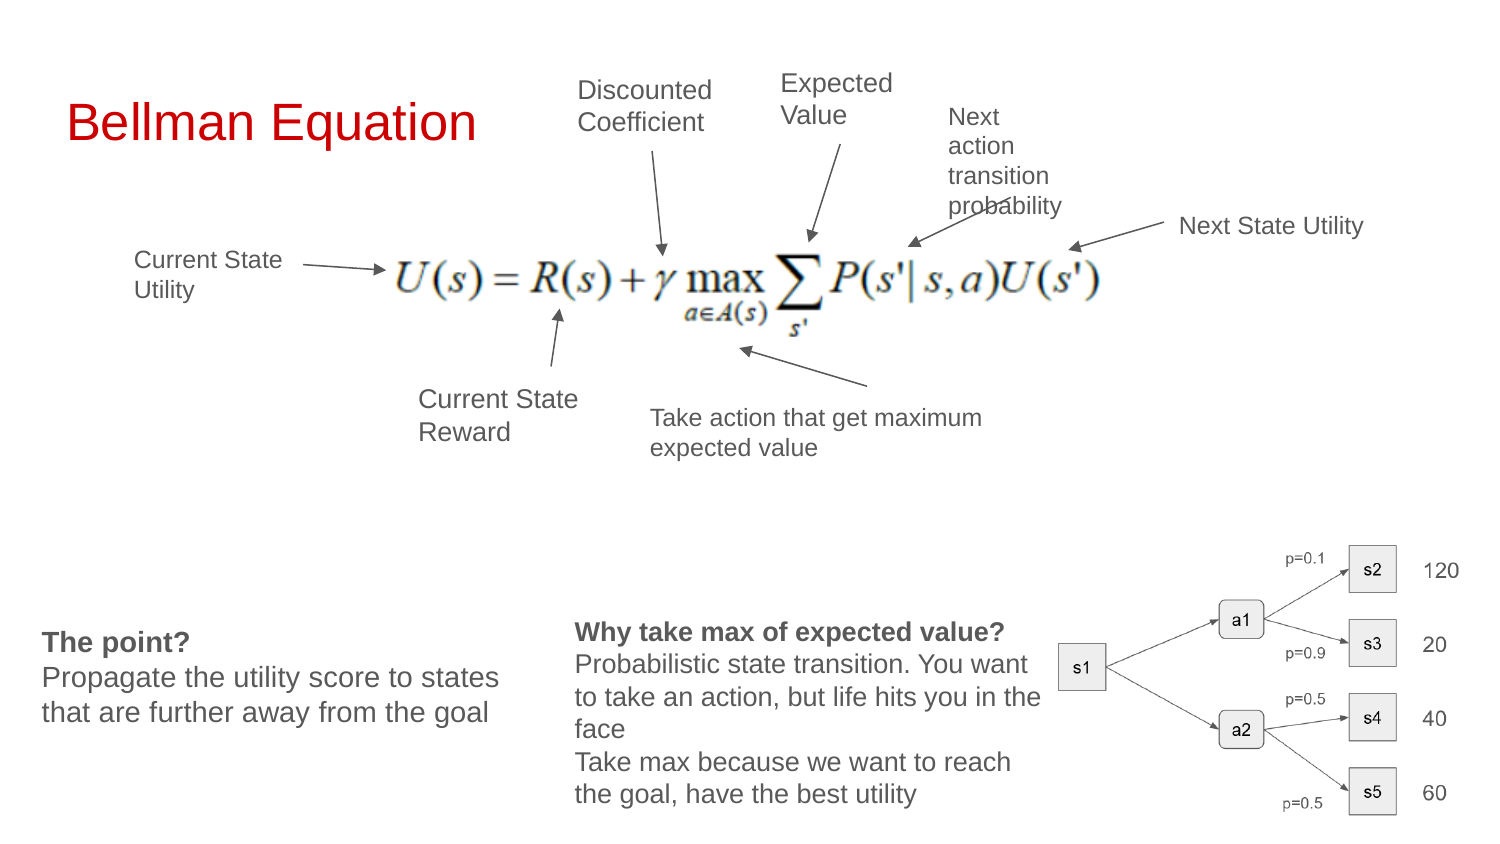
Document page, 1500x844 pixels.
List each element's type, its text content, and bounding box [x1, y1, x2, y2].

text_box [808, 143, 841, 243]
text_box Current State Utility [118, 228, 304, 301]
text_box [907, 197, 1011, 248]
text_box Next action transition probability [933, 84, 1089, 198]
picture [1040, 534, 1470, 825]
text_box The point? Propagate the utility score to states that are further away from the goal [26, 608, 528, 769]
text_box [302, 264, 387, 271]
text_box Next State Utility [1163, 194, 1392, 250]
picture [366, 235, 1113, 349]
text_box Discounted Coefficient [562, 57, 742, 151]
text_box Current State Reward [403, 366, 699, 422]
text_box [651, 150, 664, 257]
text_box Expected Value [765, 50, 915, 145]
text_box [550, 308, 560, 367]
text_box Take action that get maximum expected value [634, 386, 1099, 442]
text_box Why take max of expected value? Probabilistic state transition. You want to take an action, but life hits you in the face Take max because we want to reach the goal, have the best utility [559, 598, 1035, 815]
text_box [738, 347, 868, 387]
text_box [1067, 221, 1165, 251]
title Bellman Equation [51, 72, 504, 167]
